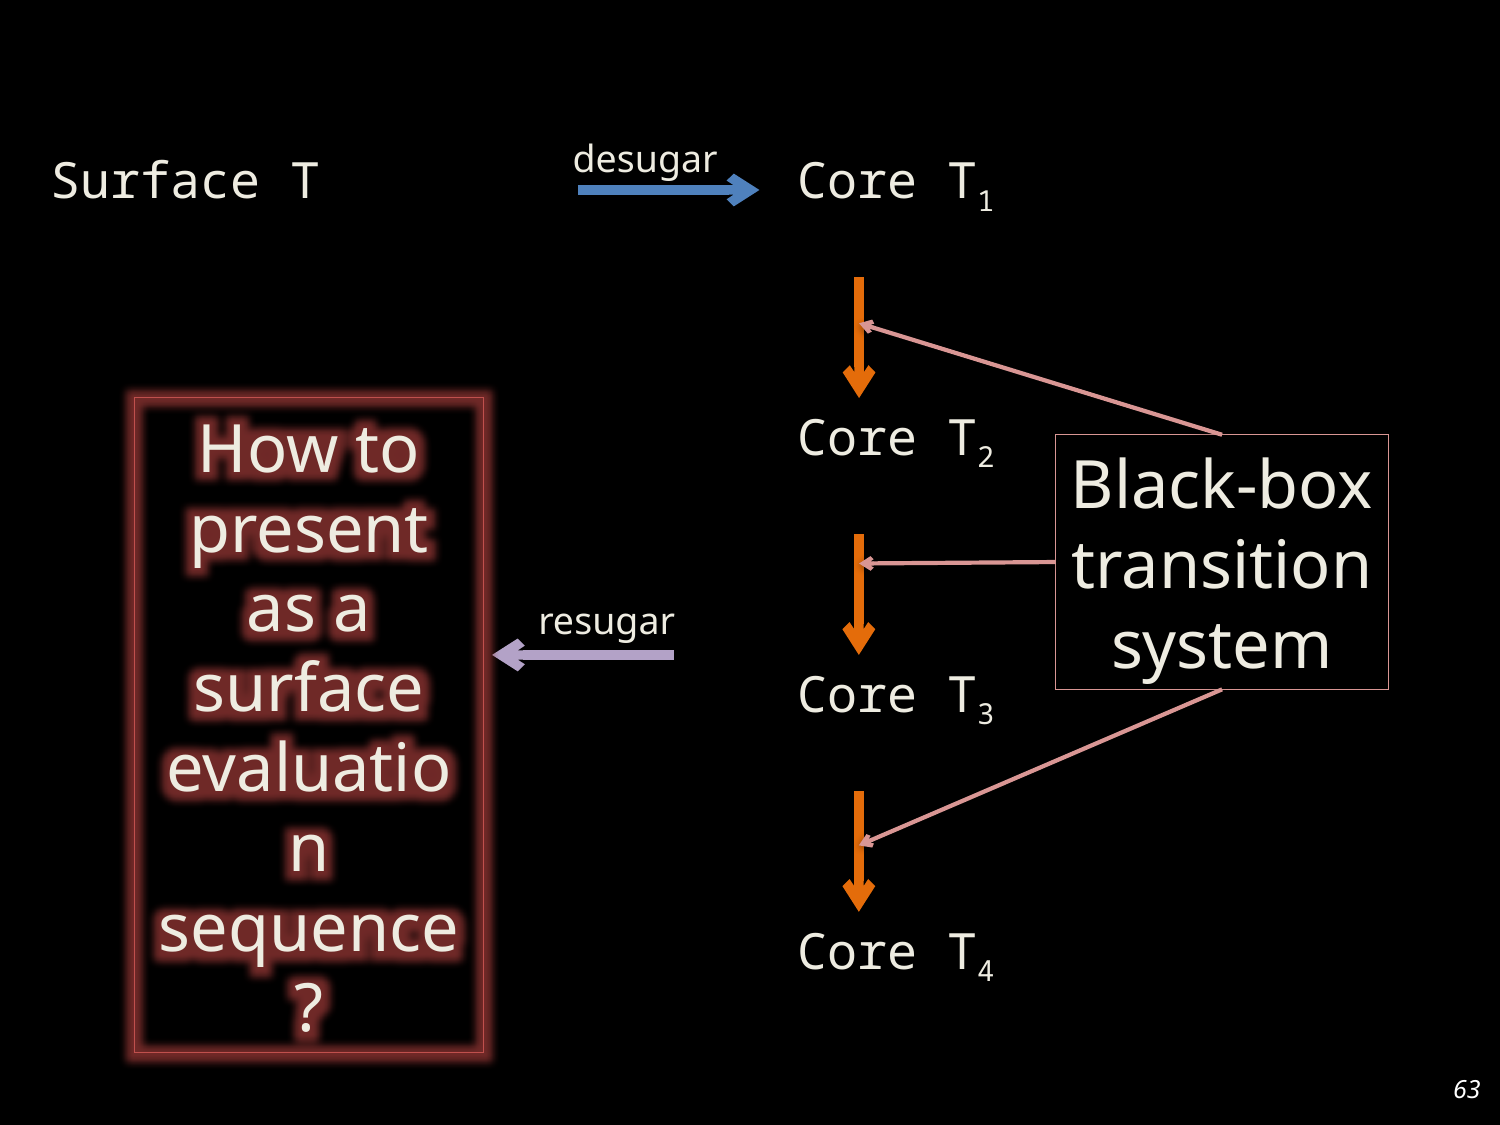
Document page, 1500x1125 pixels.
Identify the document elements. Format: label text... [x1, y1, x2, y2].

text_box Core T2 [782, 397, 853, 481]
text_box How to present as a surface evaluation sequence? [134, 397, 484, 1053]
text_box Core T3 [782, 654, 853, 738]
text_box Surface T [35, 141, 335, 216]
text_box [554, 127, 760, 191]
text_box Core T4 [782, 911, 1010, 995]
slide_number 63 [1145, 1060, 1496, 1121]
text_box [858, 323, 1385, 846]
text_box Core T1 [782, 141, 1010, 225]
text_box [491, 588, 698, 656]
